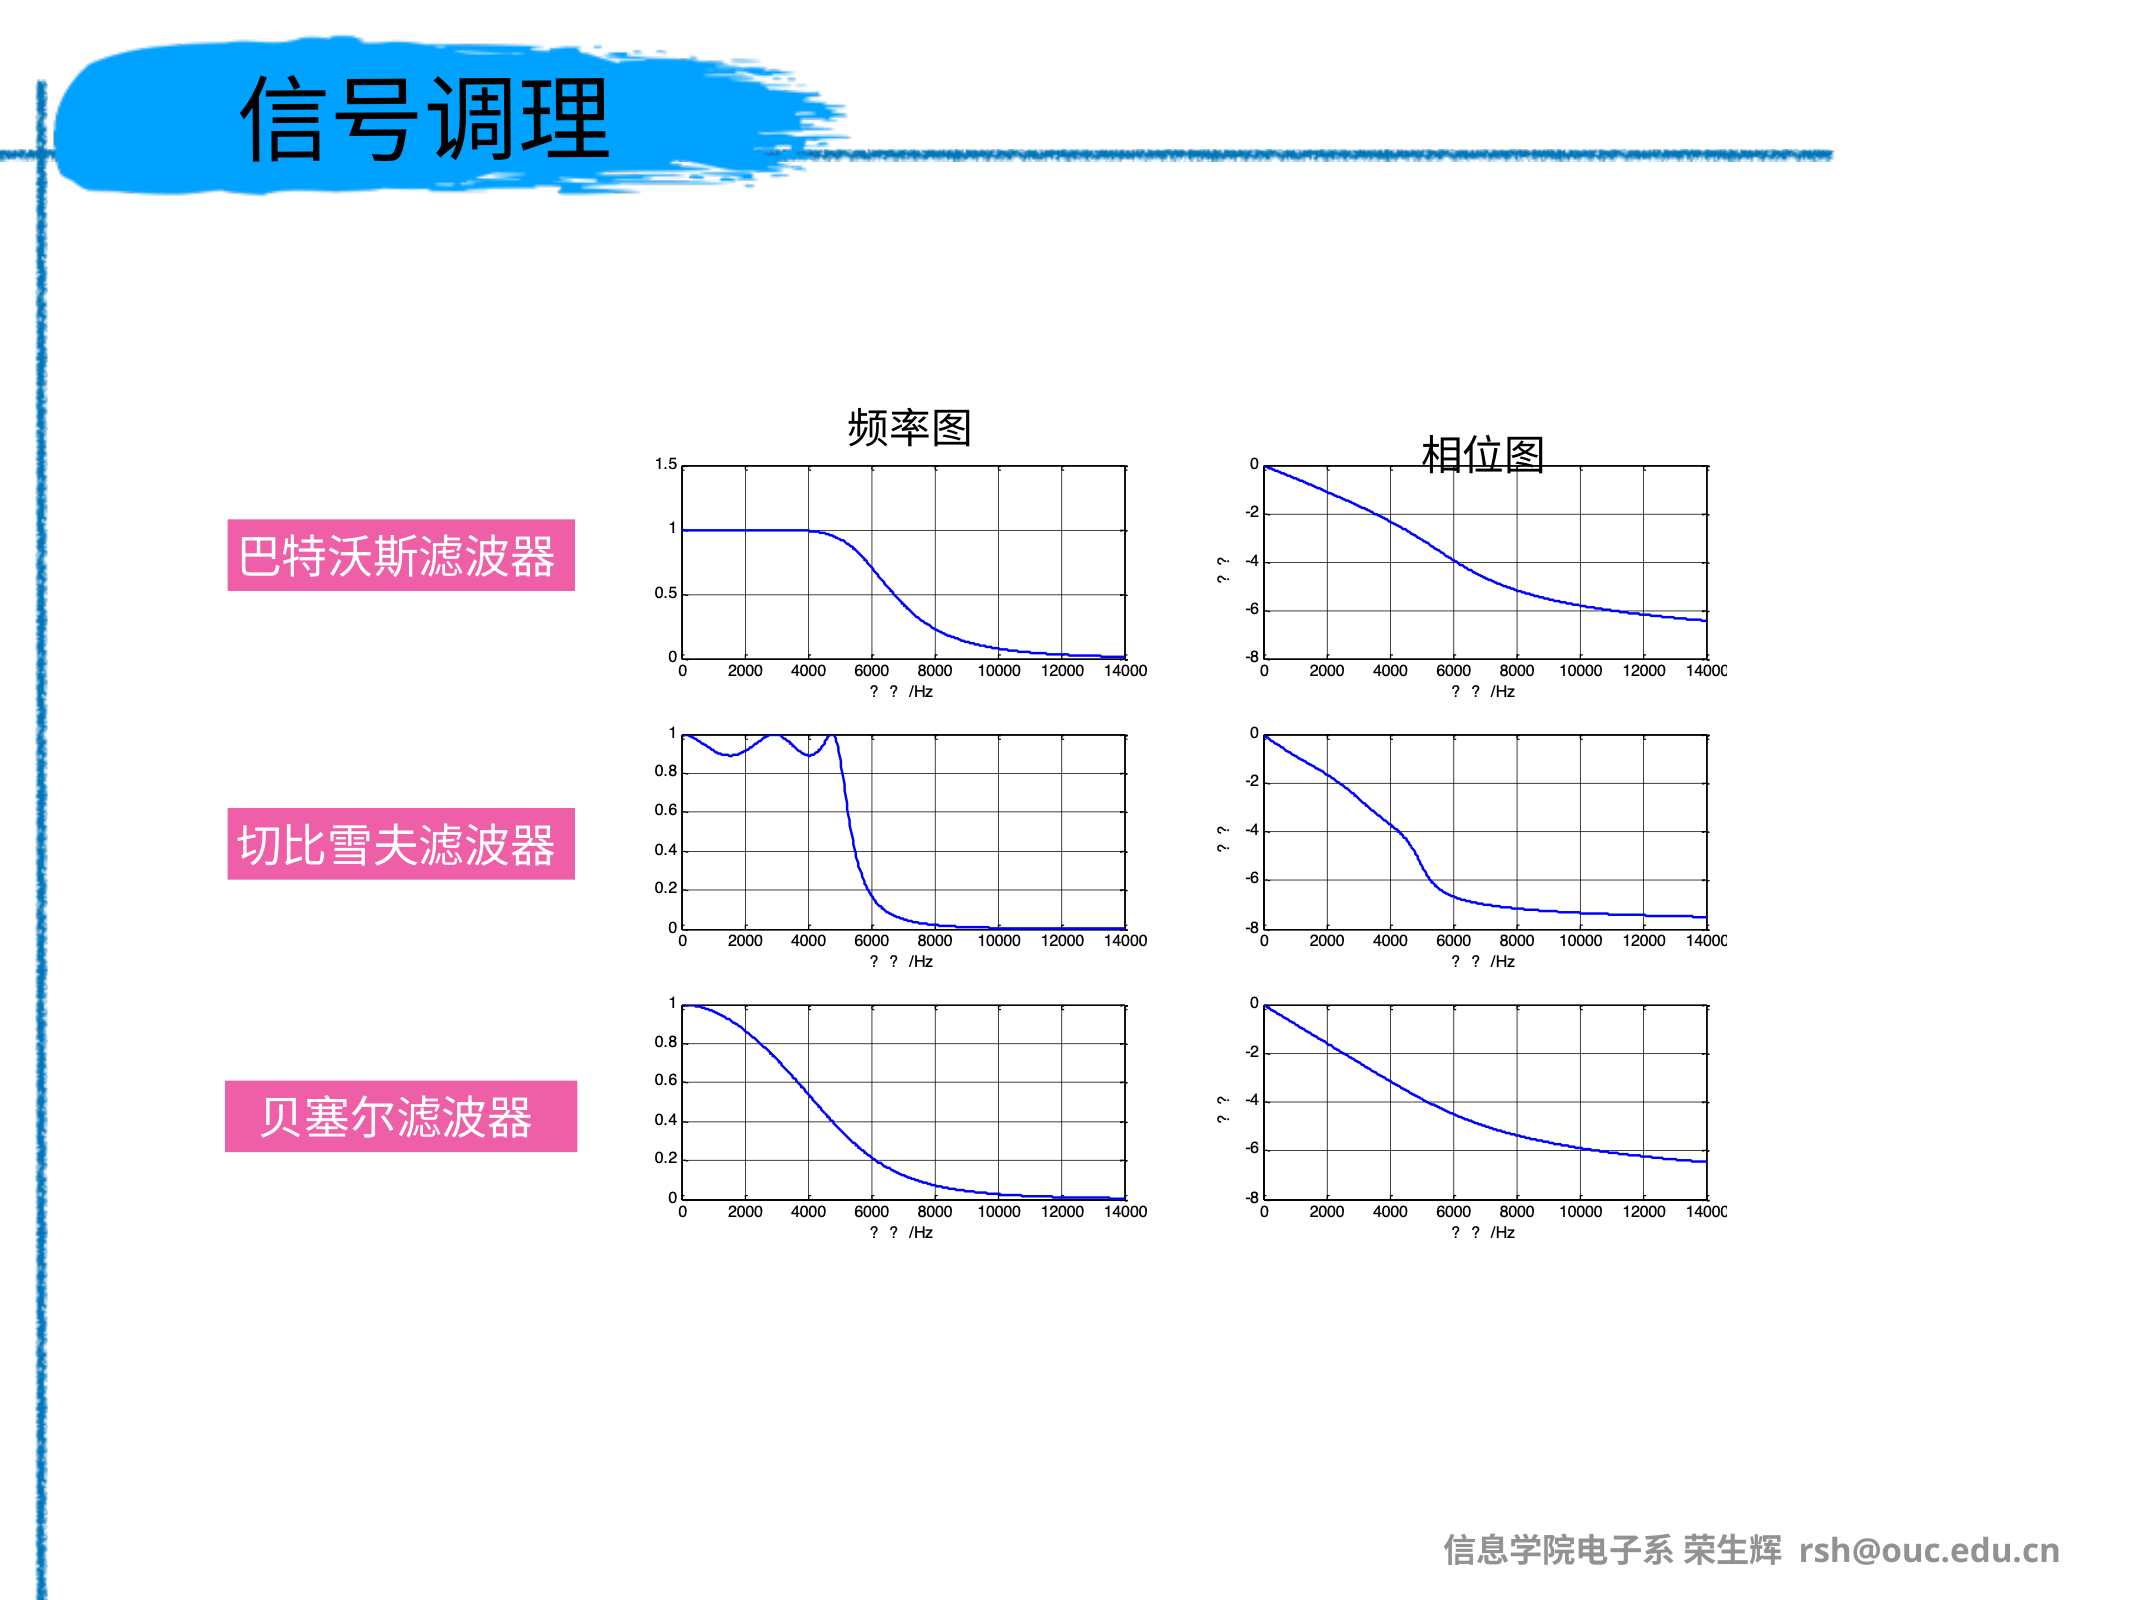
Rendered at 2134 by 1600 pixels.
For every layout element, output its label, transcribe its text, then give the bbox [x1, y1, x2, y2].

text_box 巴特沃斯滤波器 [227, 519, 575, 591]
text_box 切比雪夫滤波器 [227, 808, 575, 880]
picture [0, 32, 59, 1600]
text_box 贝塞尔滤波器 [225, 1080, 578, 1153]
text_box 频率图 [838, 393, 982, 457]
picture [790, 32, 1841, 200]
text_box 相位图 [1412, 420, 1555, 457]
picture [650, 457, 1729, 1248]
title 信号调理 [58, 22, 791, 210]
